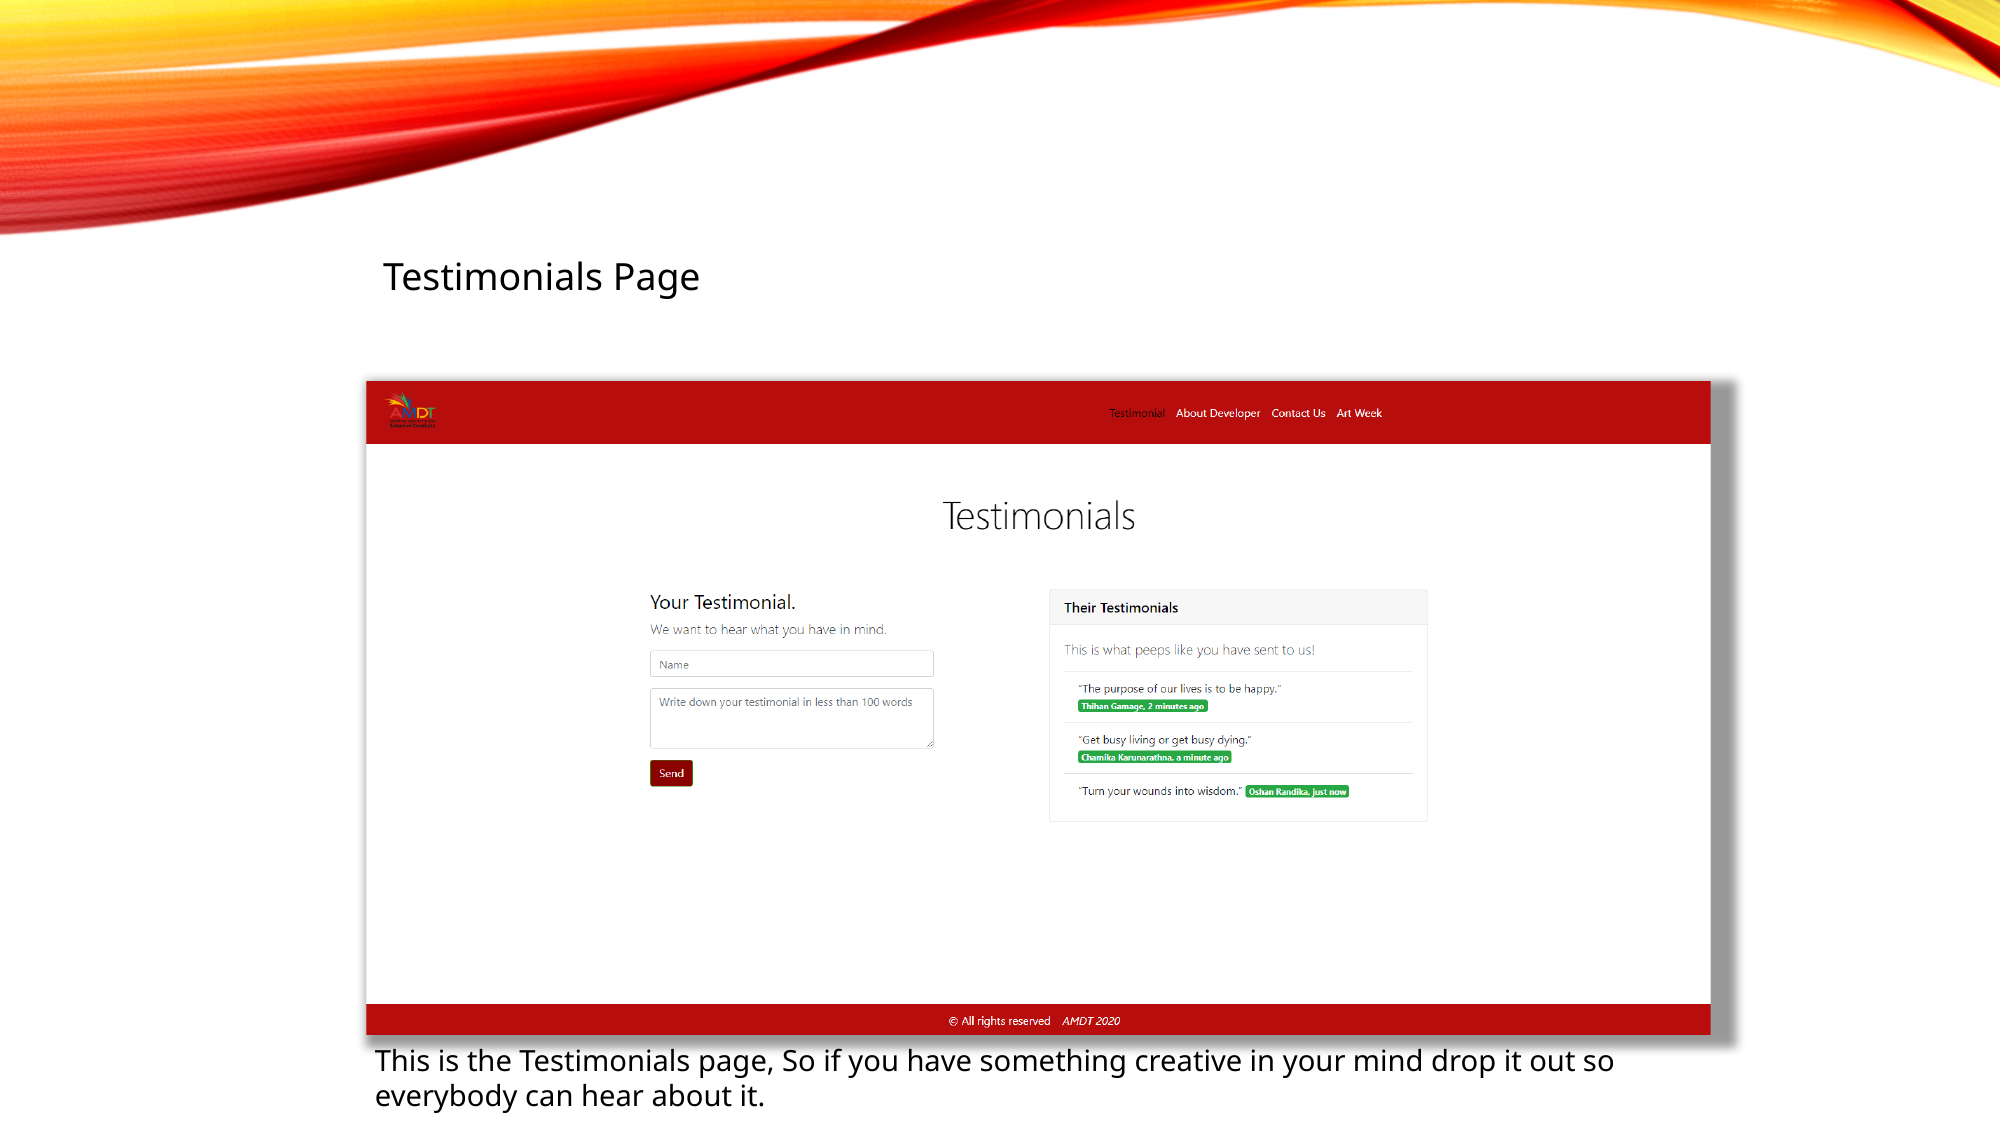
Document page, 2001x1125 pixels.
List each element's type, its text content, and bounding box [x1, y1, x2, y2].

text_box This is the Testimonials page, So if you have something creative in your mind drop it out so everybody can hear about it. [359, 1034, 1703, 1120]
text_box Testimonials Page [368, 245, 747, 306]
picture [0, 0, 2000, 237]
picture [366, 380, 1711, 1036]
